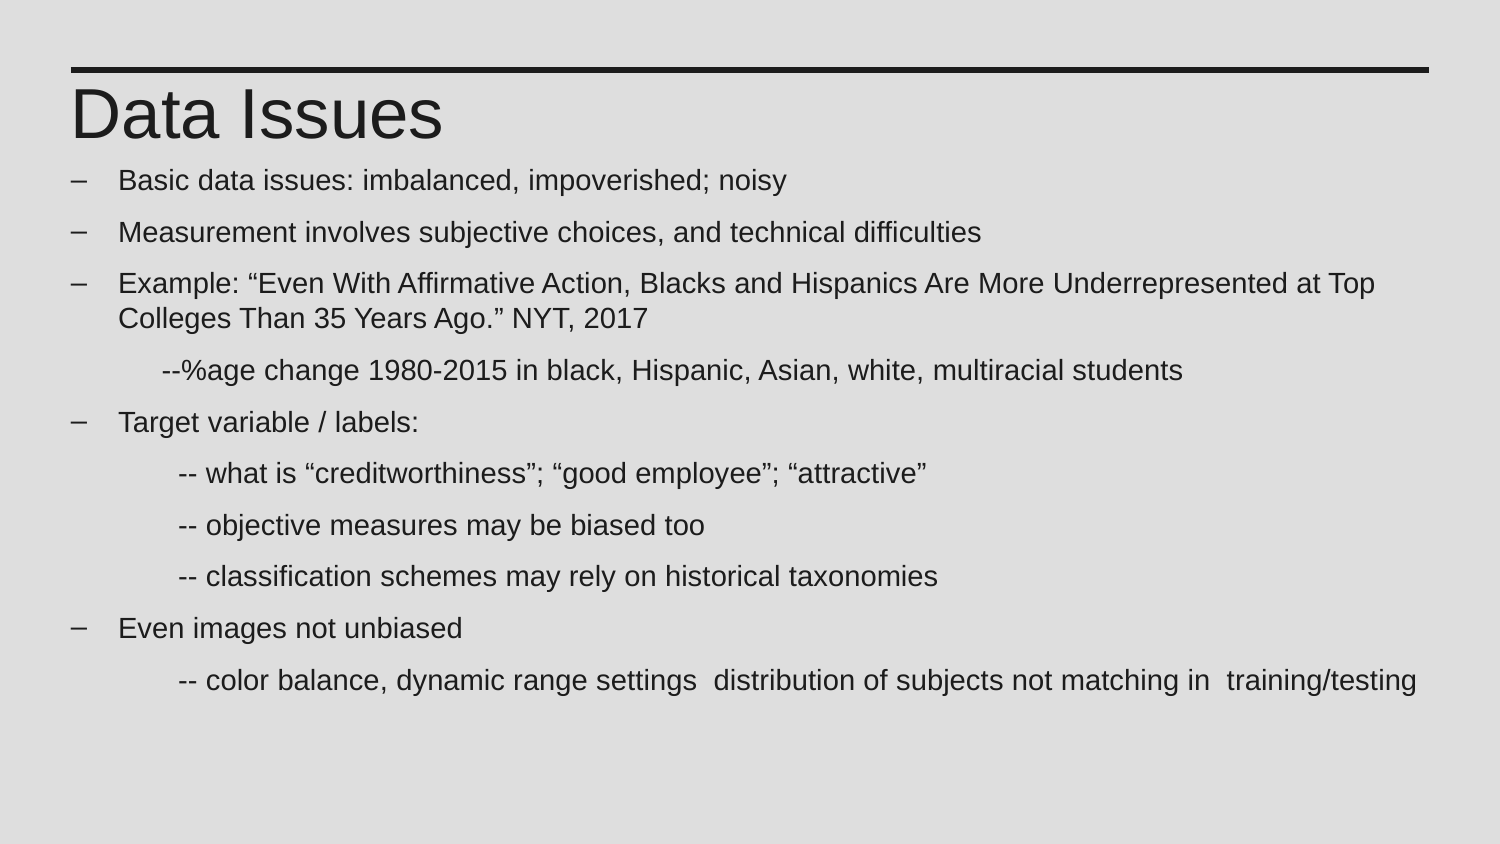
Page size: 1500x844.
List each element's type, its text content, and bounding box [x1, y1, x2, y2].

list Data Issues [70, 67, 1430, 161]
list Basic data issues: imbalanced, impoverished; noisy Measurement involves subjective choices, and technical difficulties Example: “Even With Affirmative Action, Blacks and Hispanics Are More Underrepresented at Top Colleges Than 35 Years Ago.” NYT, 2017 --%age change 1980-2015 in black, Hispanic, Asian, white, multiracial students Target variable / labels: -- what is “creditworthiness”; “good employee”; “attractive” -- objective measures may be biased too -- classification schemes may rely on historical taxonomies Even images not unbiased -- color balance, dynamic range settings distribution of subjects not matching in training/testing [70, 161, 1485, 637]
